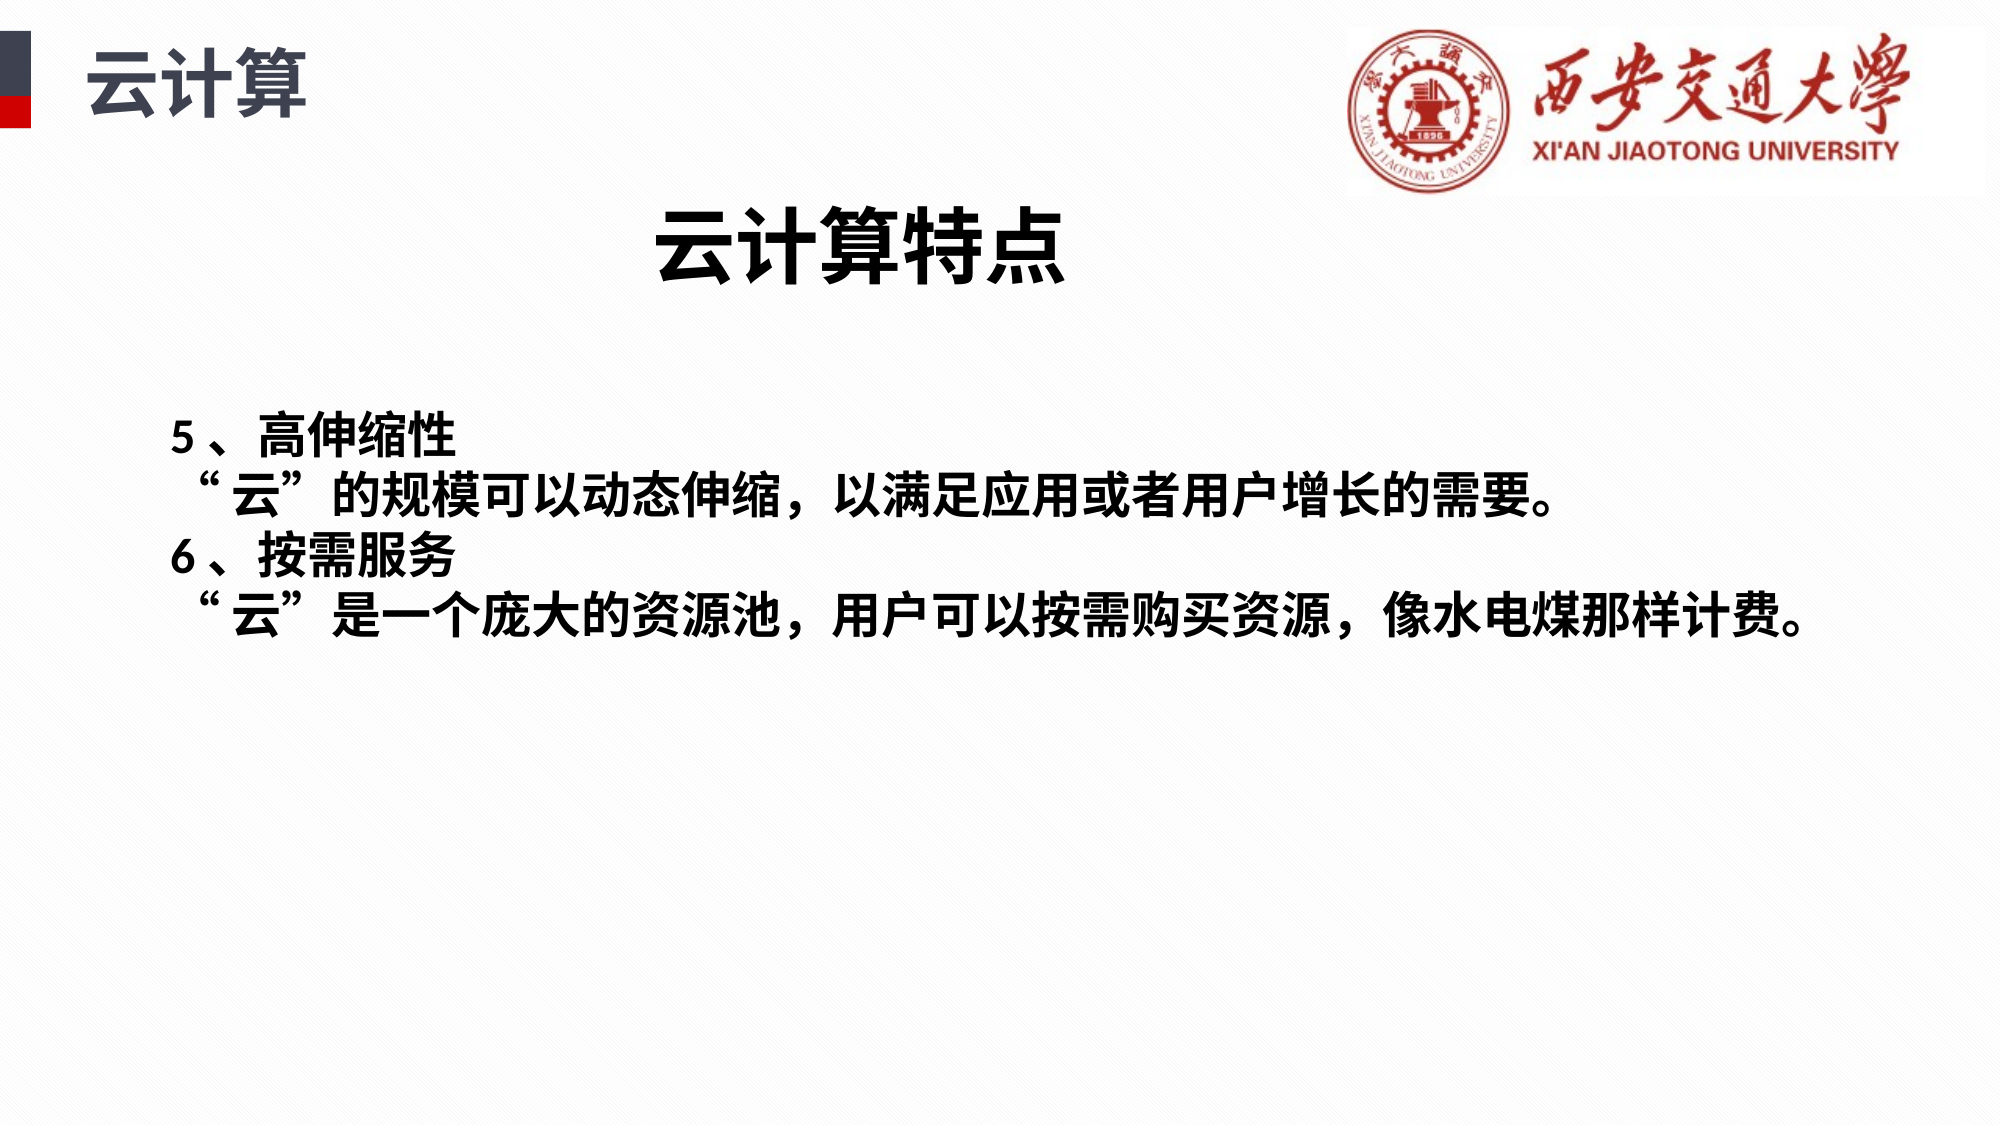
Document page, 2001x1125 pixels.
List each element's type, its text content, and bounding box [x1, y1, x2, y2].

text_box 5、高伸缩性 “云”的规模可以动态伸缩，以满足应用或者用户增长的需要。 6、按需服务 “云”是一个庞大的资源池，用户可以按需购买资源，像水电煤那样计费。 [155, 395, 1830, 651]
text_box 云计算 [69, 29, 325, 134]
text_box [0, 30, 31, 129]
text_box 云计算特点 [389, 186, 1332, 302]
picture [1347, 27, 1985, 196]
